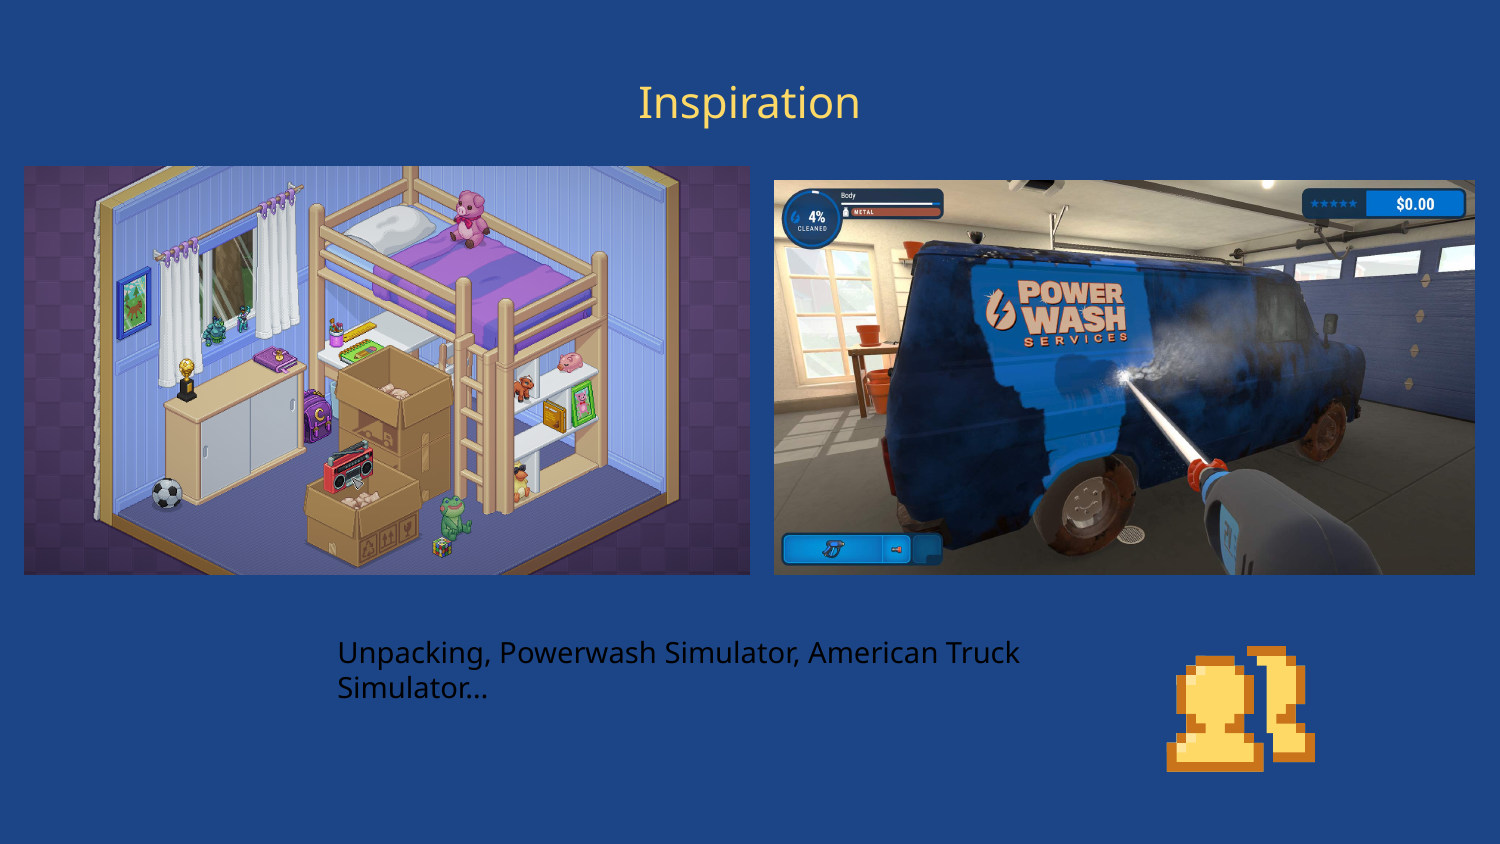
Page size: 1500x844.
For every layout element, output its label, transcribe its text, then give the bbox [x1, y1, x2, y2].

text_box Unpacking, Powerwash Simulator, American Truck Simulator… [322, 619, 1193, 720]
picture [774, 180, 1476, 575]
picture [24, 166, 751, 575]
title Inspiration [51, 48, 1449, 142]
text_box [1166, 646, 1316, 772]
